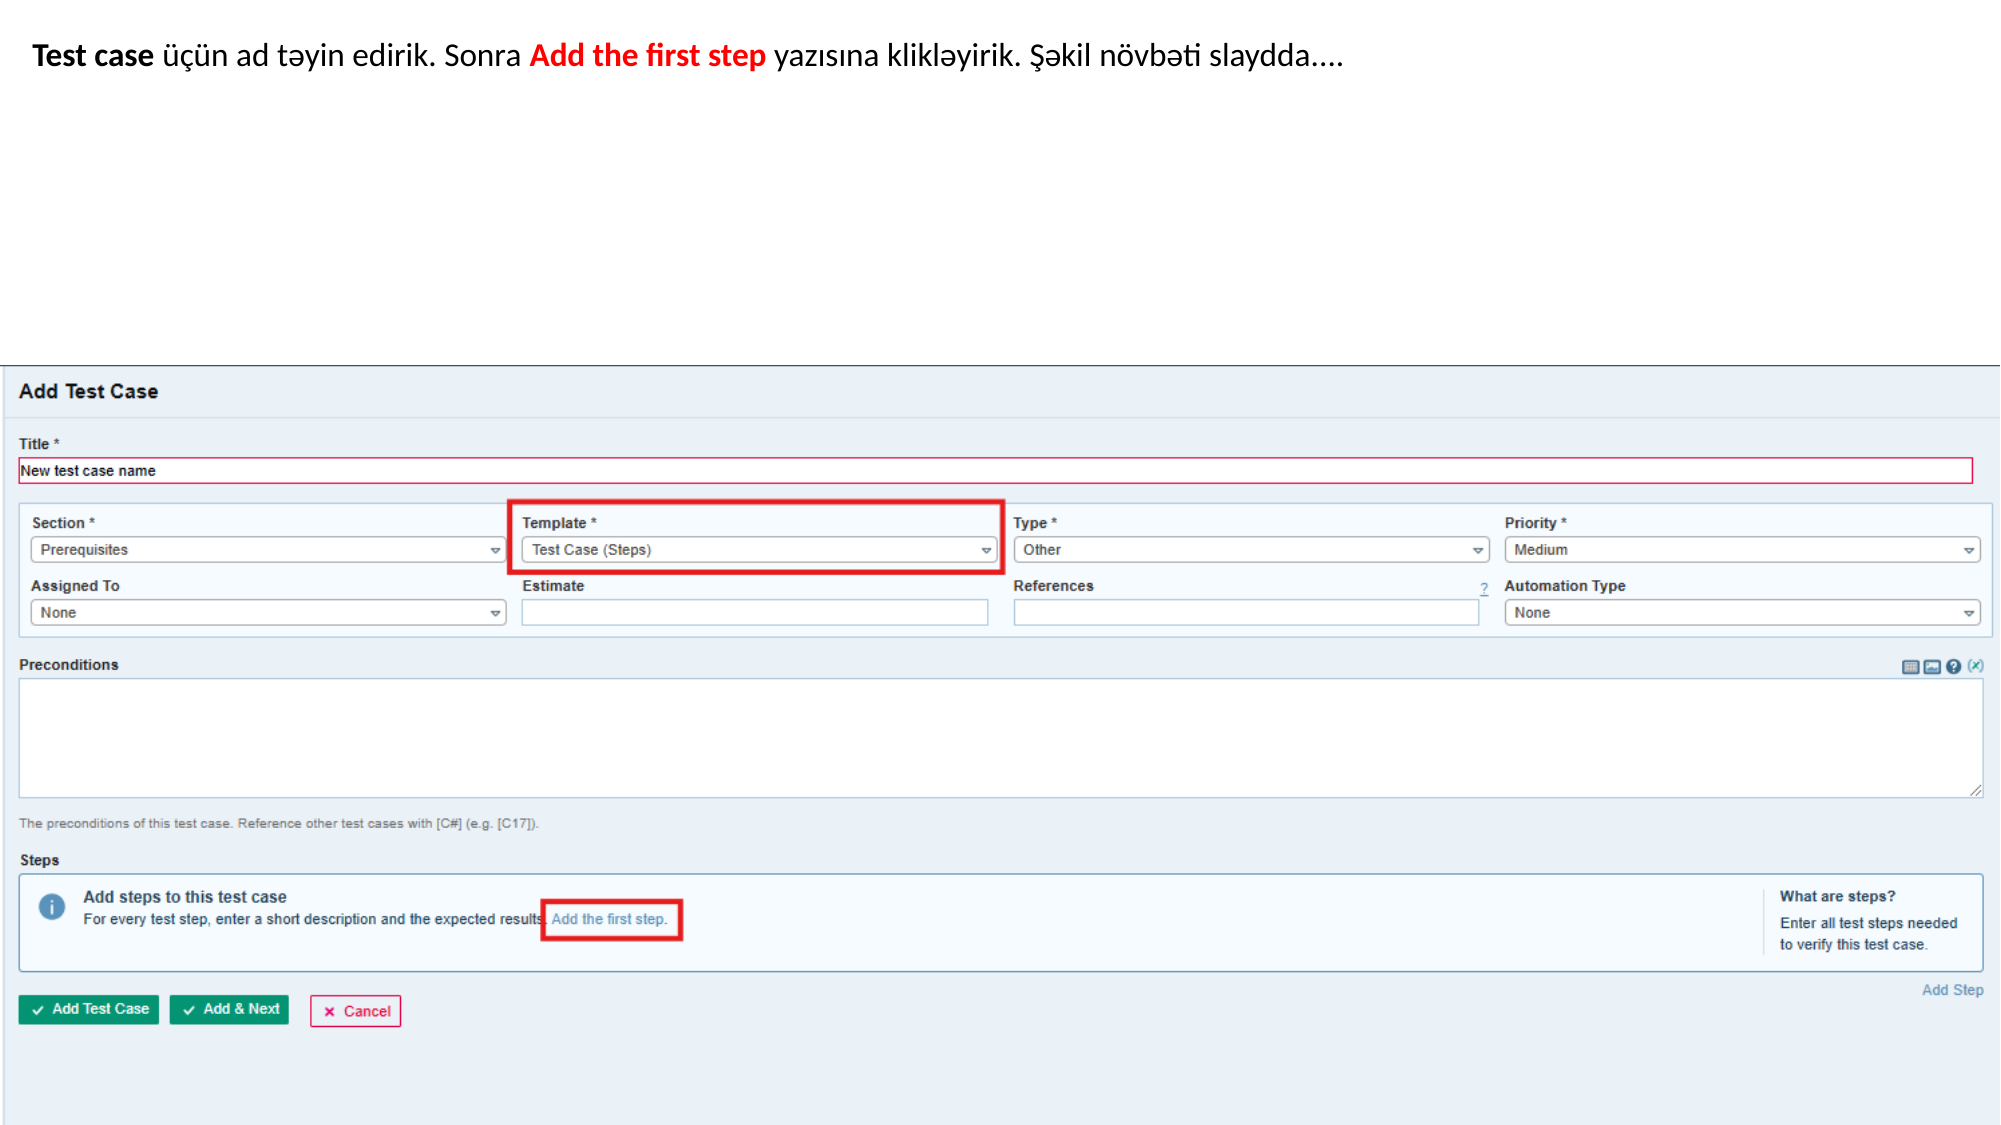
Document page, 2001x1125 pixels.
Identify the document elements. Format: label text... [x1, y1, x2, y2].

picture [0, 365, 2000, 1125]
text_box Test case üçün ad təyin edirik. Sonra Add the first step yazısına klikləyirik. Şəkil növbəti slaydda.... [17, 25, 1984, 81]
